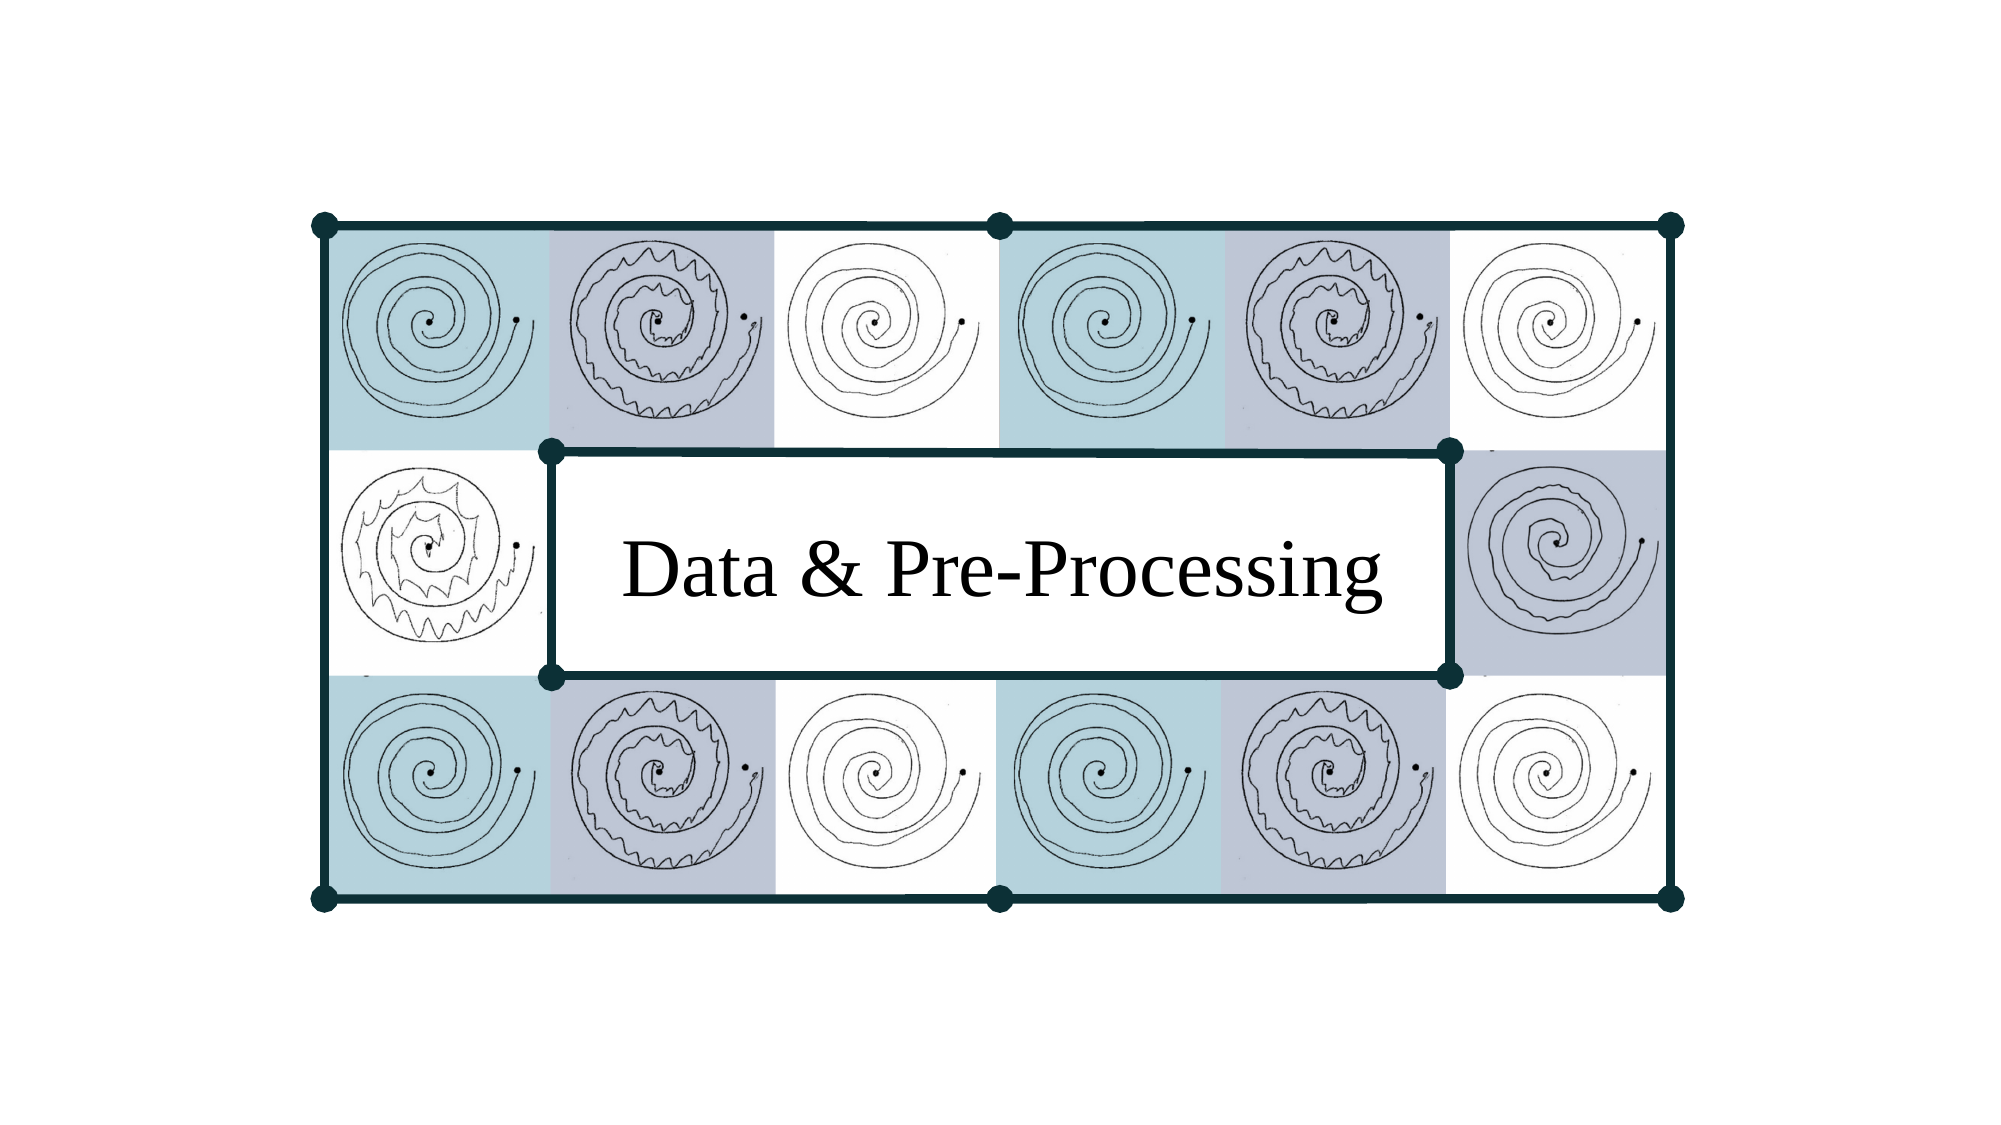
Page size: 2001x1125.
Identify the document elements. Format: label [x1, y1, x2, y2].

picture [1671, 225, 1675, 899]
picture [325, 226, 1670, 899]
